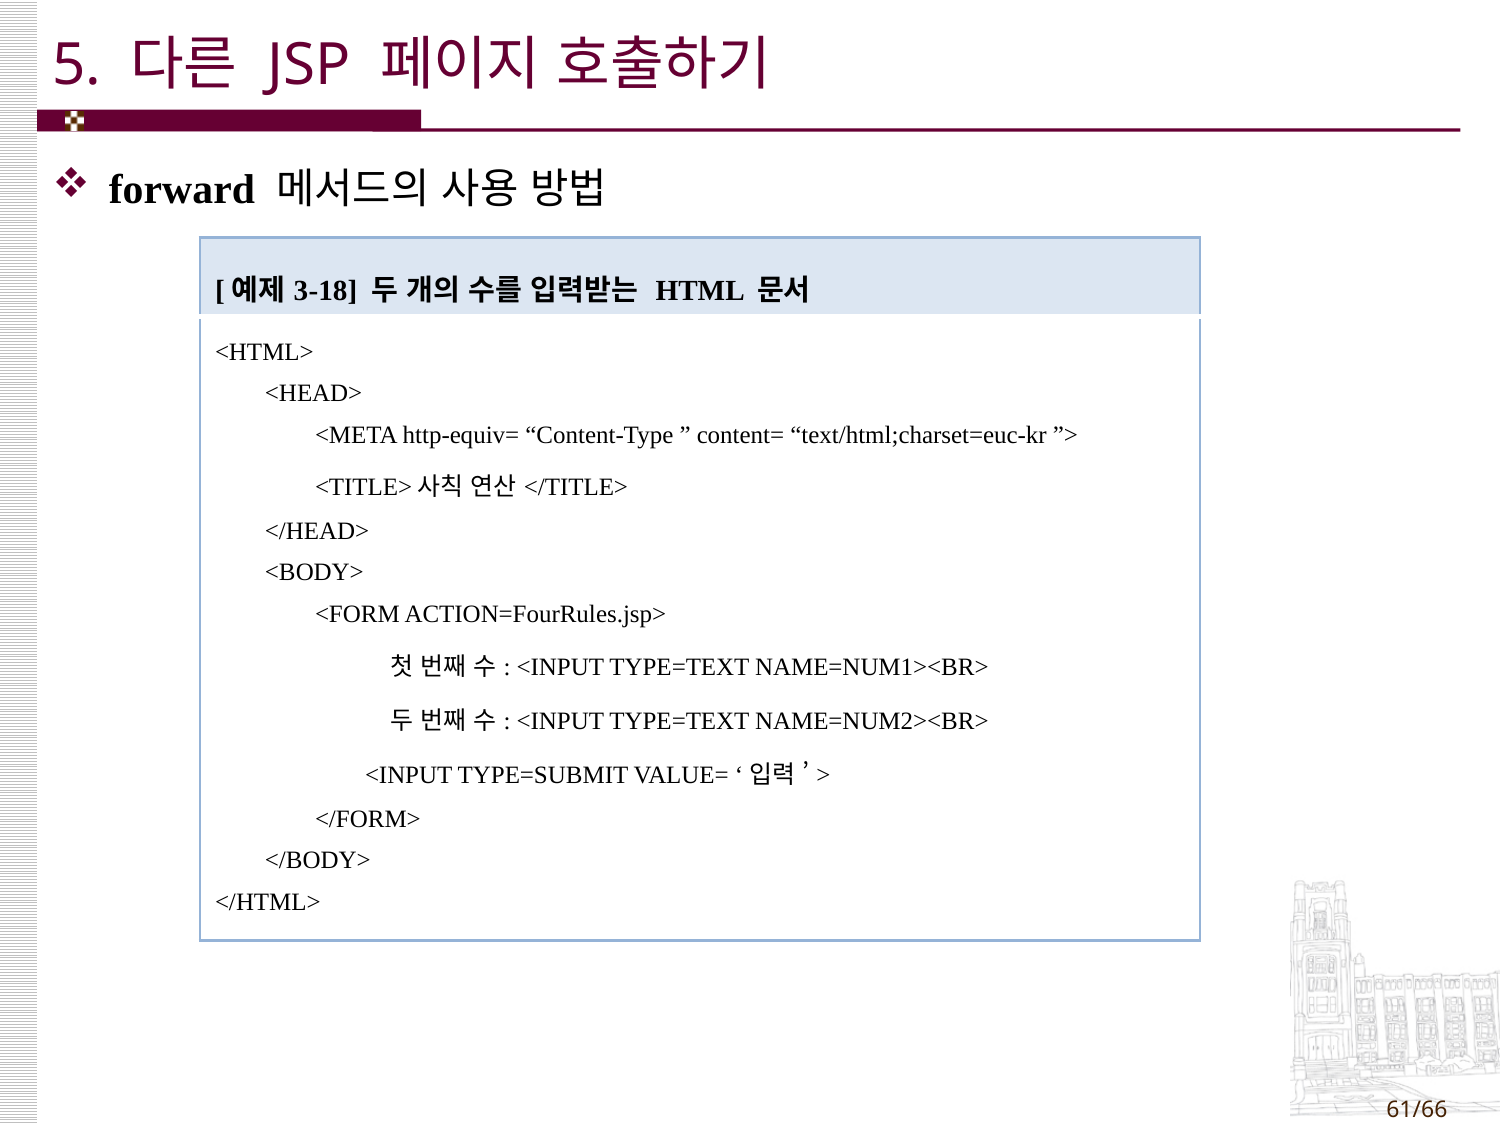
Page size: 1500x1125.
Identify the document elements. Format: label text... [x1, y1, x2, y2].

picture [1290, 874, 1500, 1125]
table_header [예제3-18] 두 개의 수를 입력받는 HTML 문서 [201, 239, 1199, 314]
list forward 메서드의 사용 방법 [37, 154, 1463, 1093]
table_cell <HTML> <HEAD> <META http-equiv= “Content-Type ” content= “text/html;charset=euc-kr ”> <TITLE>사칙 연산</TITLE> </HEAD> <BODY> <FORM ACTION=FourRules.jsp> 첫 번째 수: <INPUT TYPE=TEXT NAME=NUM1><BR> 두 번째 수: <INPUT TYPE=TEXT NAME=NUM2><BR> <INPUT TYPE=SUBMIT VALUE= ‘입력 ’> </FORM> </BODY> </HTML> [201, 319, 1199, 939]
title 5. 다른 JSP 페이지 호출하기 [36, 13, 1426, 109]
picture [65, 111, 84, 131]
